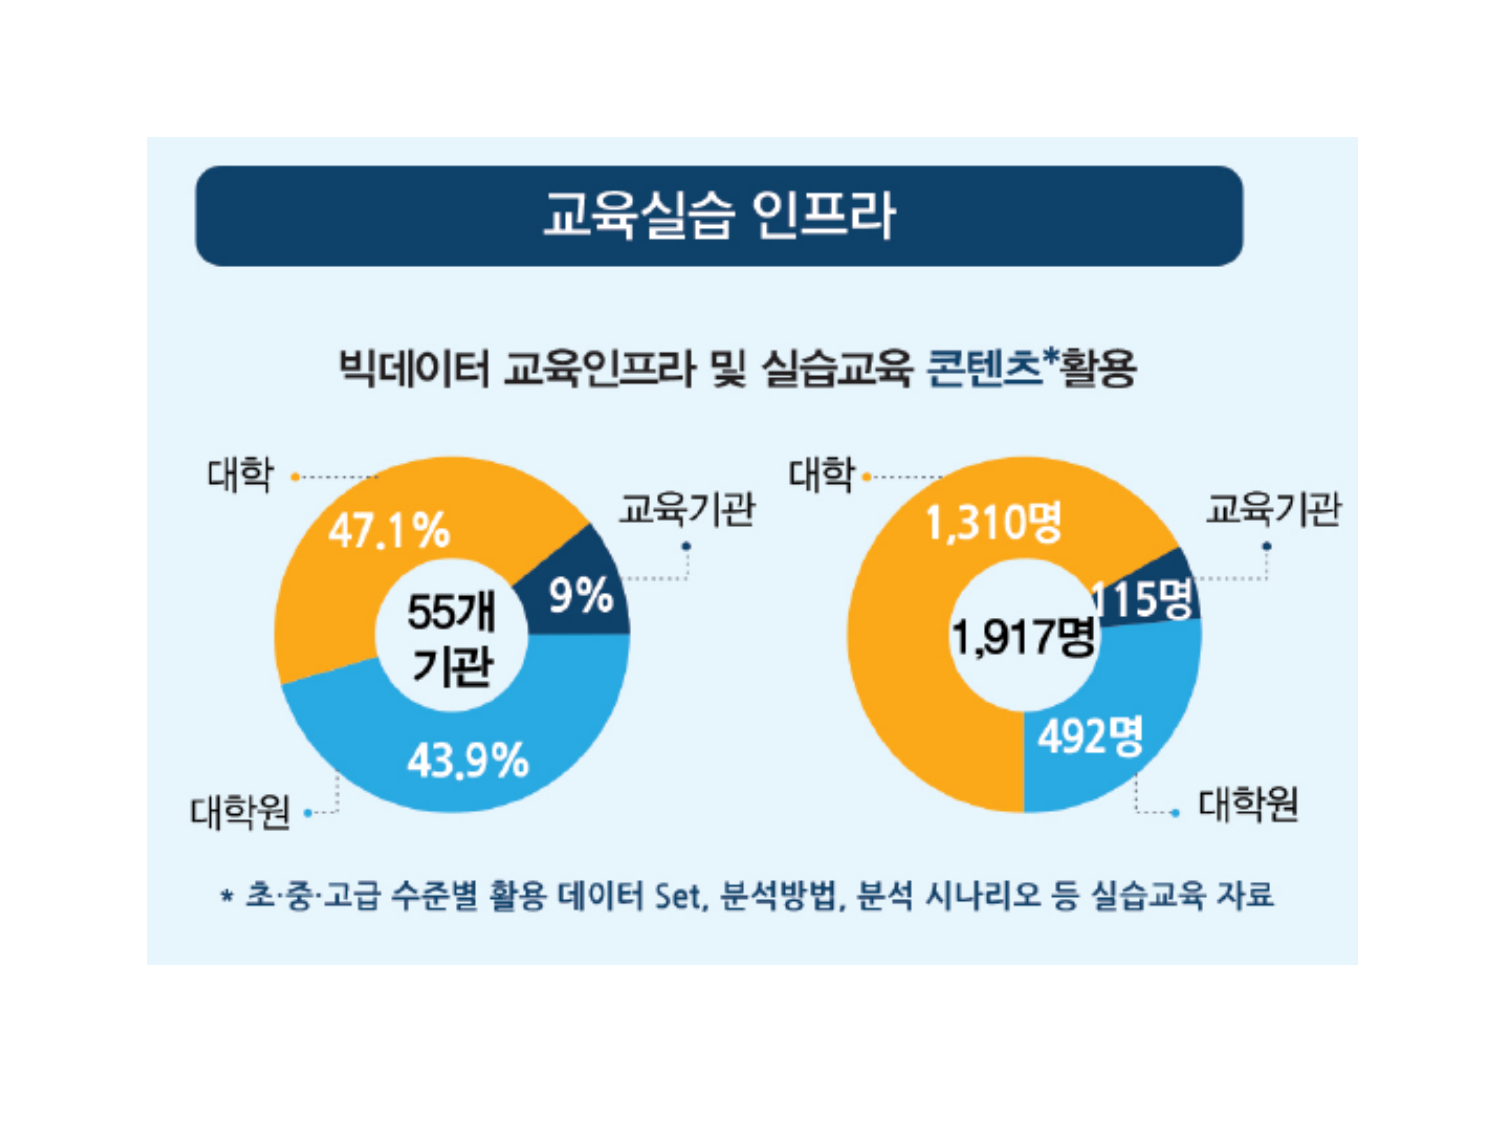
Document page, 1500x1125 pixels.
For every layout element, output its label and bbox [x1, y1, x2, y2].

picture [147, 136, 1358, 965]
